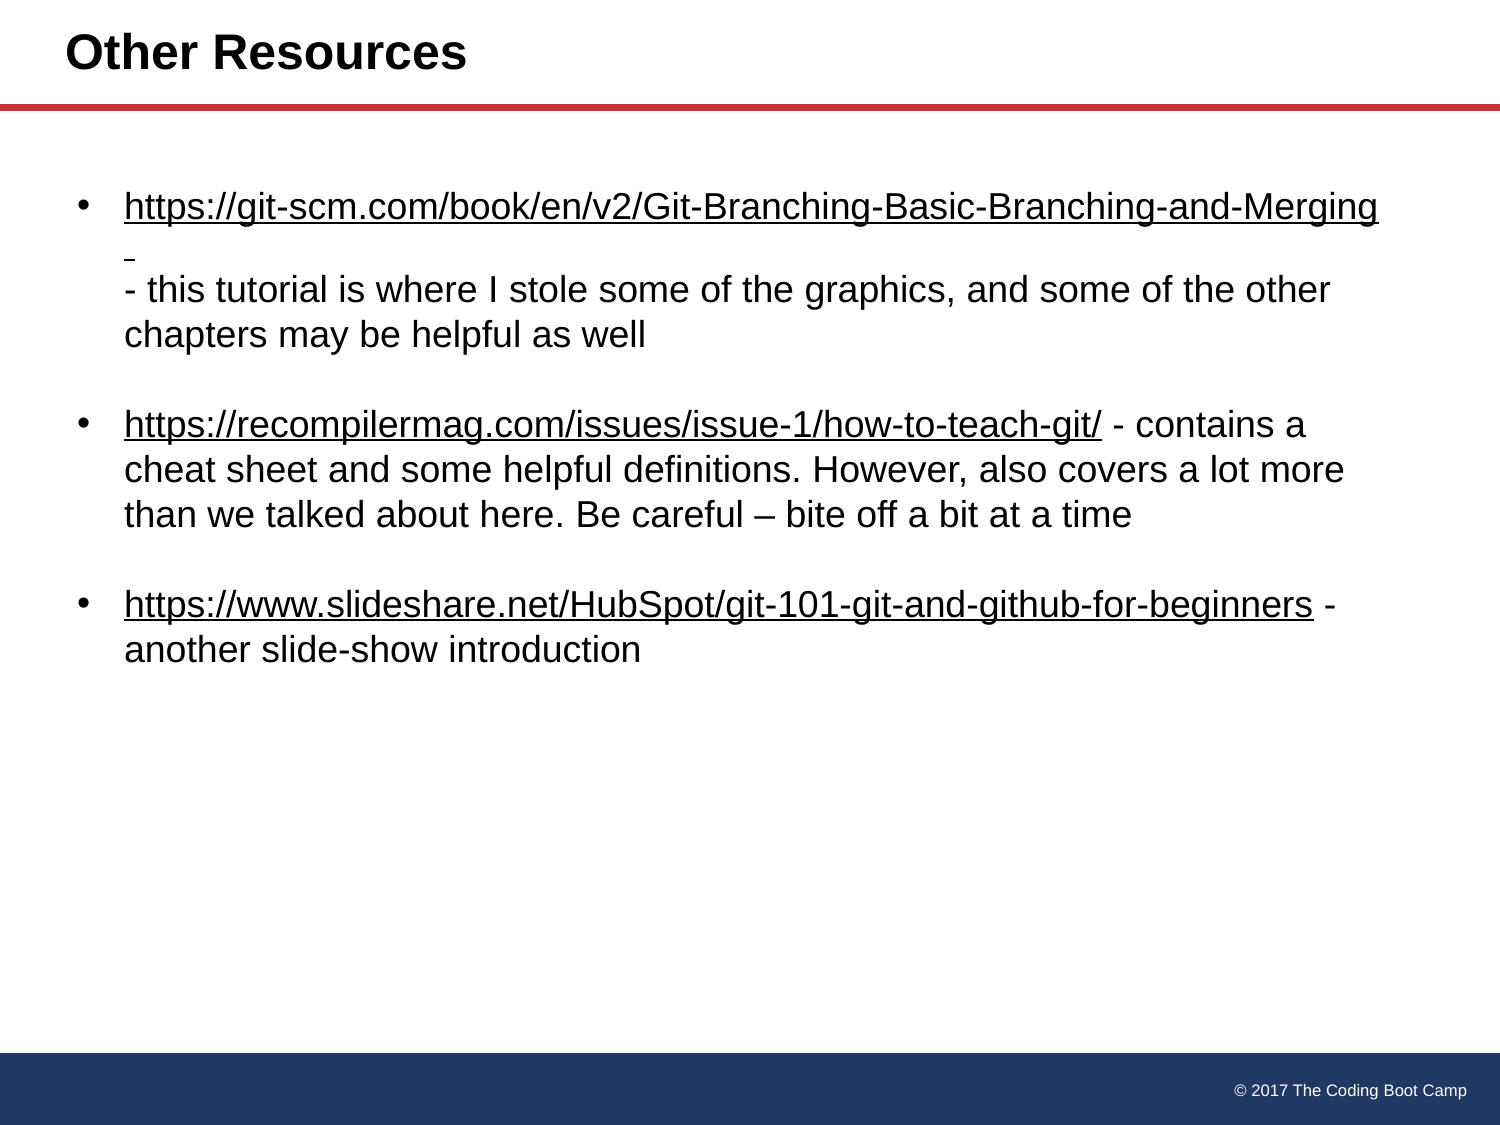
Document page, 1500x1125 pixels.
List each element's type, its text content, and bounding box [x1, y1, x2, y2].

title Other Resources [50, 0, 948, 108]
text_box https://git-scm.com/book/en/v2/Git-Branching-Basic-Branching-and-Merging - this tutorial is where I stole some of the graphics, and some of the other chapters may be helpful as well https://recompilermag.com/issues/issue-1/how-to-teach-git/ - contains a cheat sheet and some helpful definitions. However, also covers a lot more than we talked about here. Be careful – bite off a bit at a time https://www.slideshare.net/HubSpot/git-101-git-and-github-for-beginners - another slide-show introduction [62, 174, 1400, 640]
